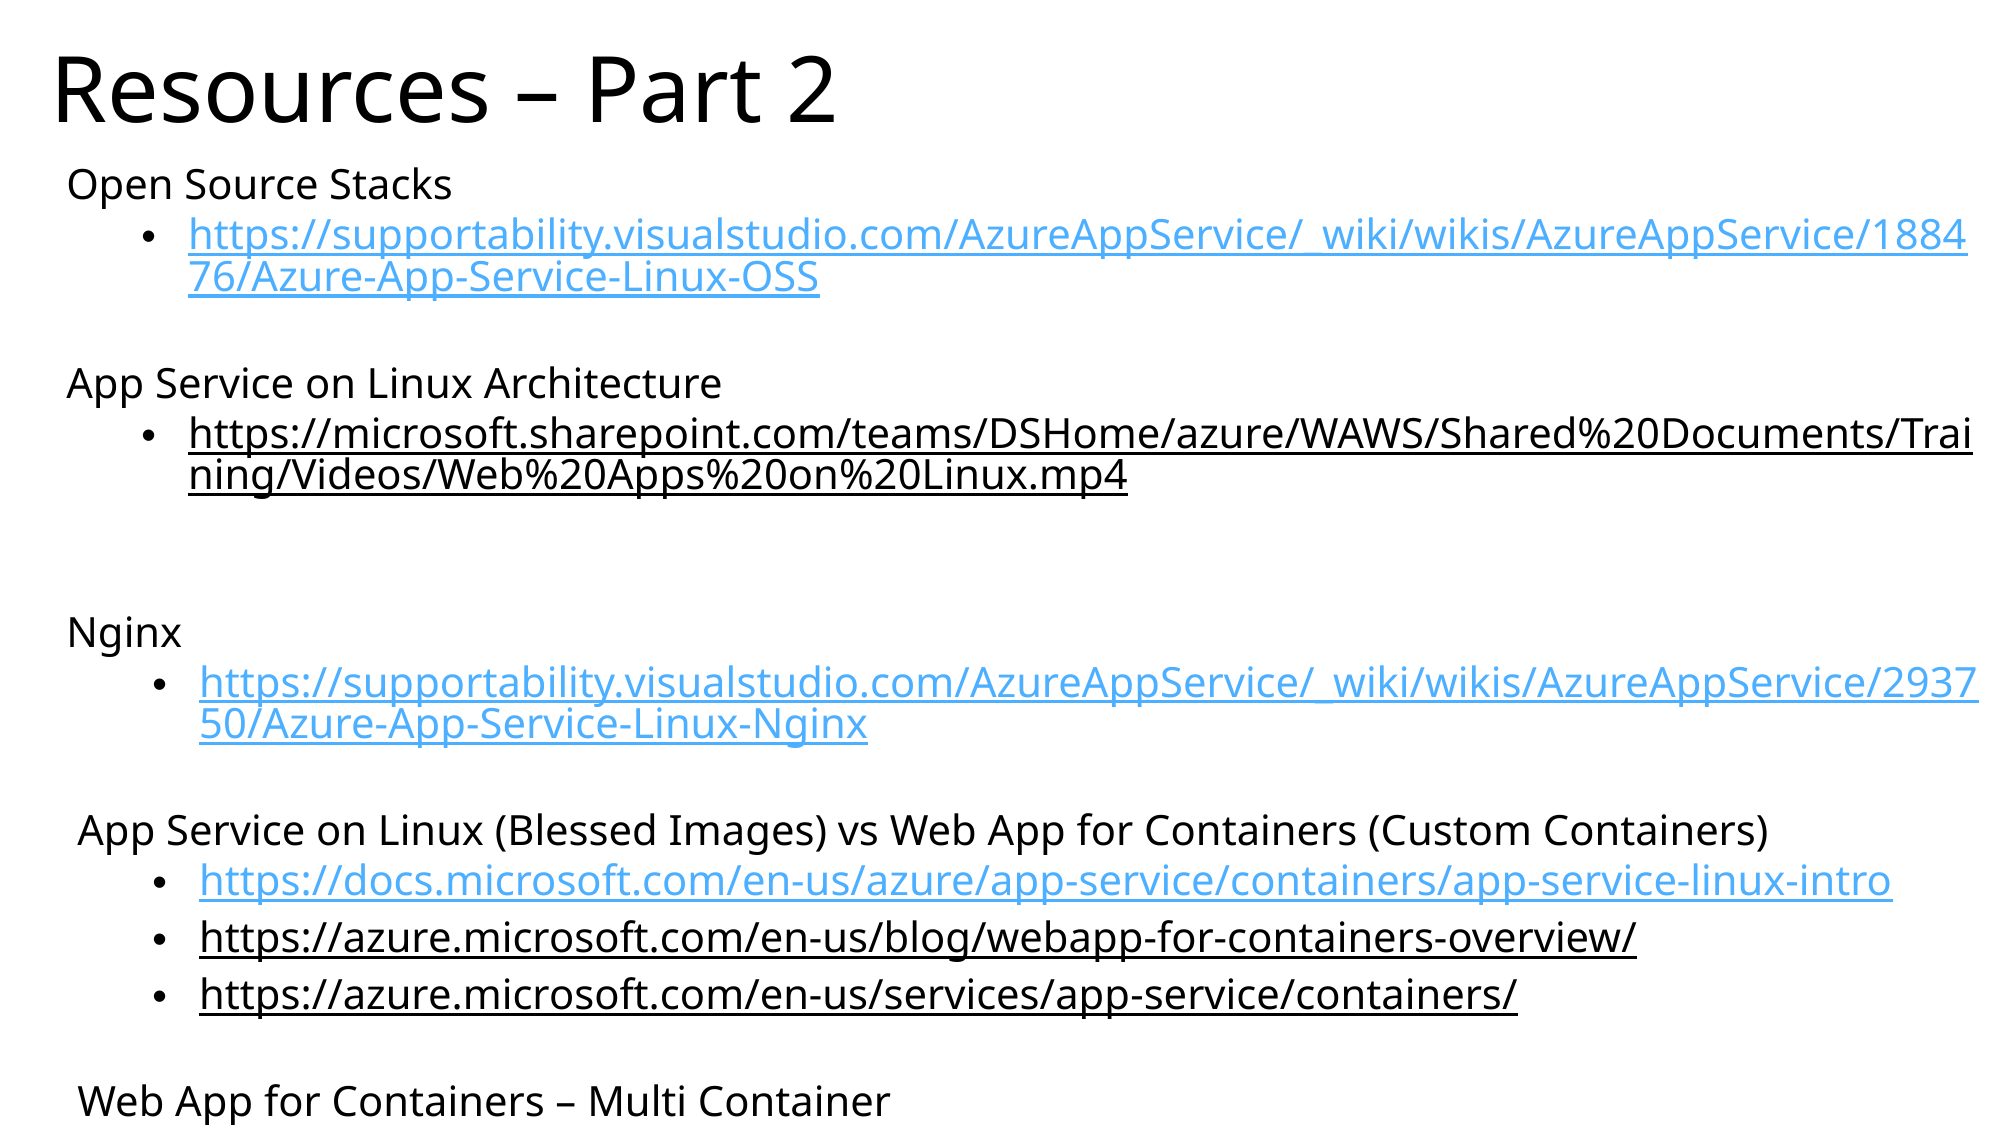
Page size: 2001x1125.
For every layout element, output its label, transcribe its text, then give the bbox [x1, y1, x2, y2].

text_box Open Source Stacks https://supportability.visualstudio.com/AzureAppService/_wiki/wikis/AzureAppService/188476/Azure-App-Service-Linux-OSS App Service on Linux Architecture https://microsoft.sharepoint.com/teams/DSHome/azure/WAWS/Shared%20Documents/Training/Videos/Web%20Apps%20on%20Linux.mp4 Nginx https://supportability.visualstudio.com/AzureAppService/_wiki/wikis/AzureAppService/293750/Azure-App-Service-Linux-Nginx App Service on Linux (Blessed Images) vs Web App for Containers (Custom Containers) https://docs.microsoft.com/en-us/azure/app-service/containers/app-service-linux-intro https://azure.microsoft.com/en-us/blog/webapp-for-containers-overview/ https://azure.microsoft.com/en-us/services/app-service/containers/ Web App for Containers – Multi Container https://docs.microsoft.com/en-us/azure/app-service/containers/tutorial-multi-container-app [24, 150, 2000, 1115]
text_box Resources – Part 2 [36, 23, 855, 148]
